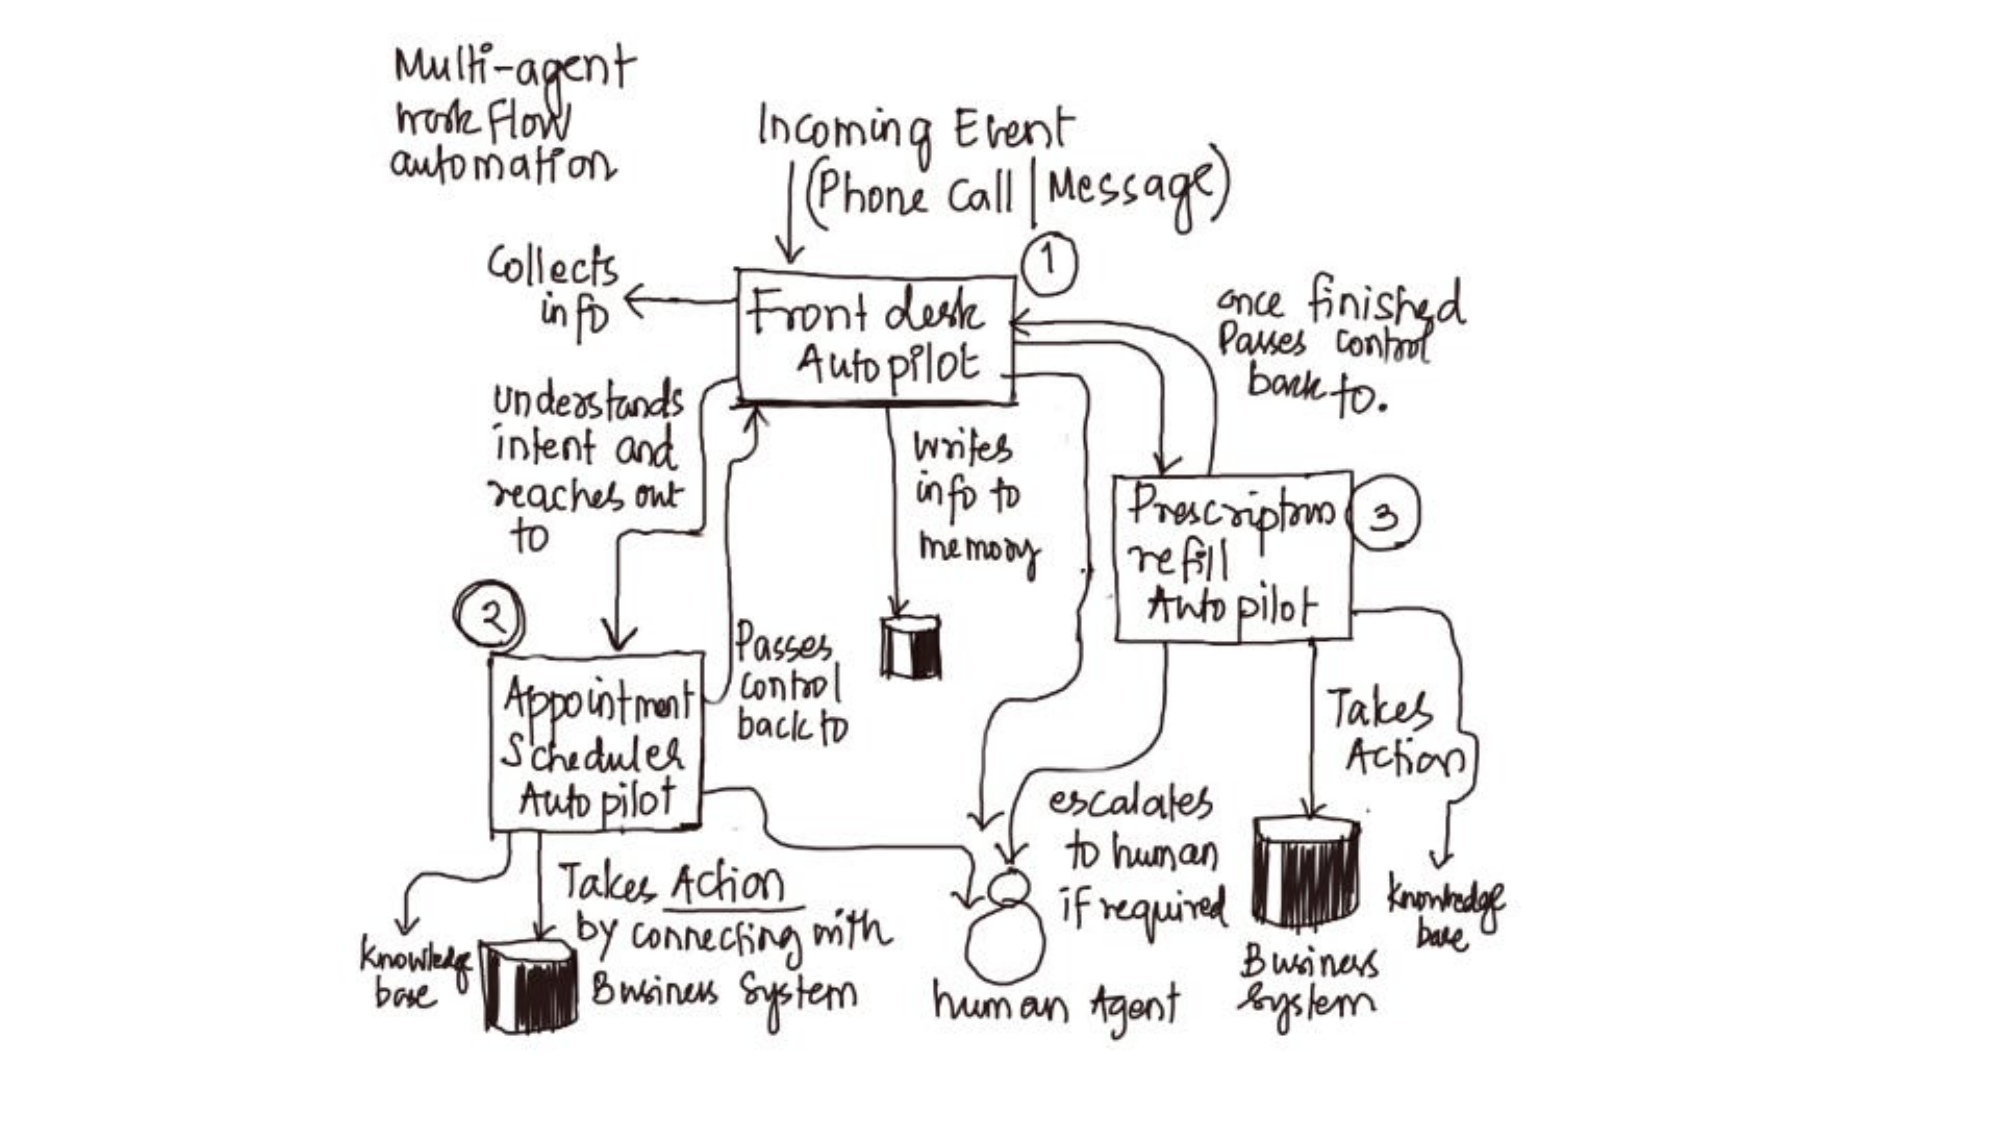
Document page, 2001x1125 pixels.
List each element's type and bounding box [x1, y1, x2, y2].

picture [305, 17, 1538, 1063]
